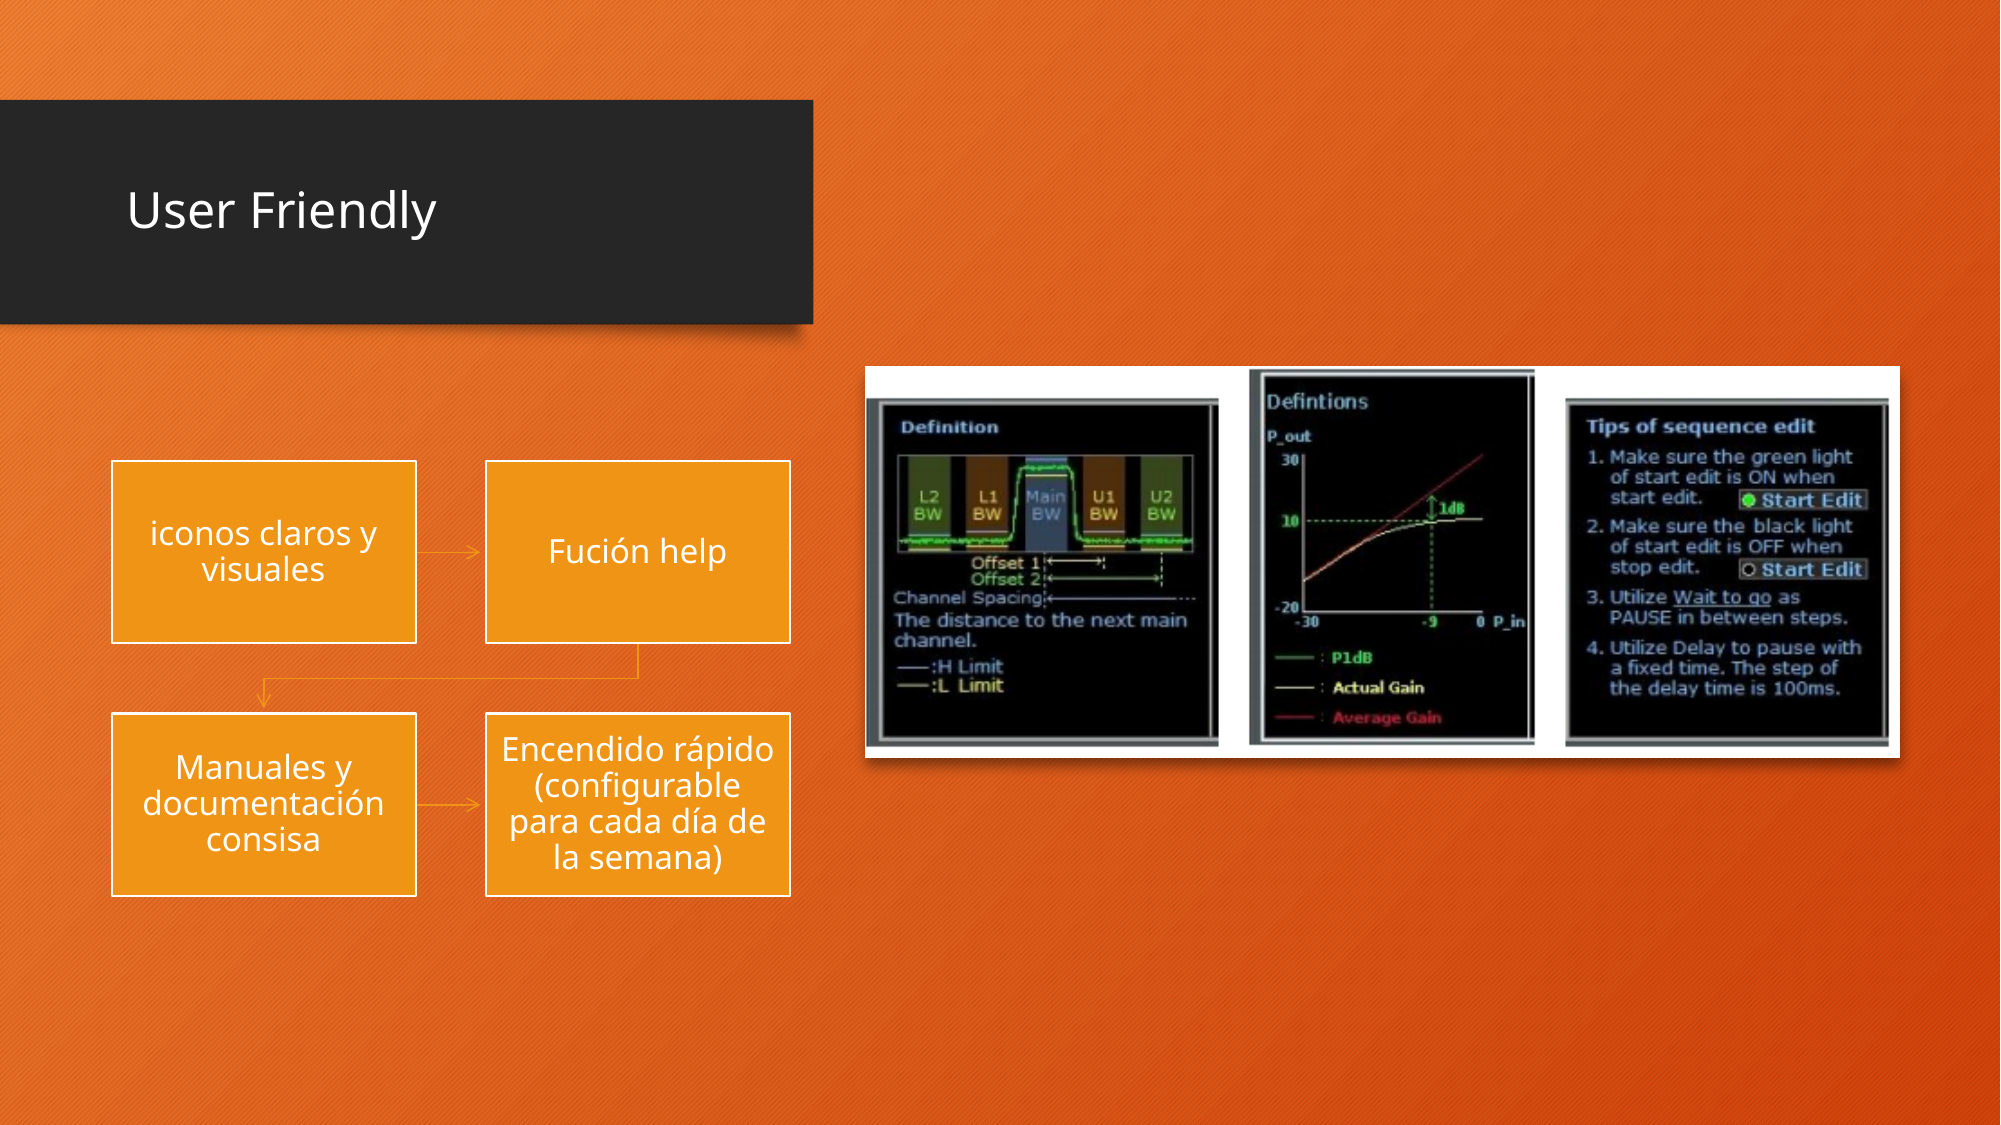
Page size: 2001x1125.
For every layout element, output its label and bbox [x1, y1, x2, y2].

picture [0, 0, 2000, 1125]
list [111, 383, 791, 974]
